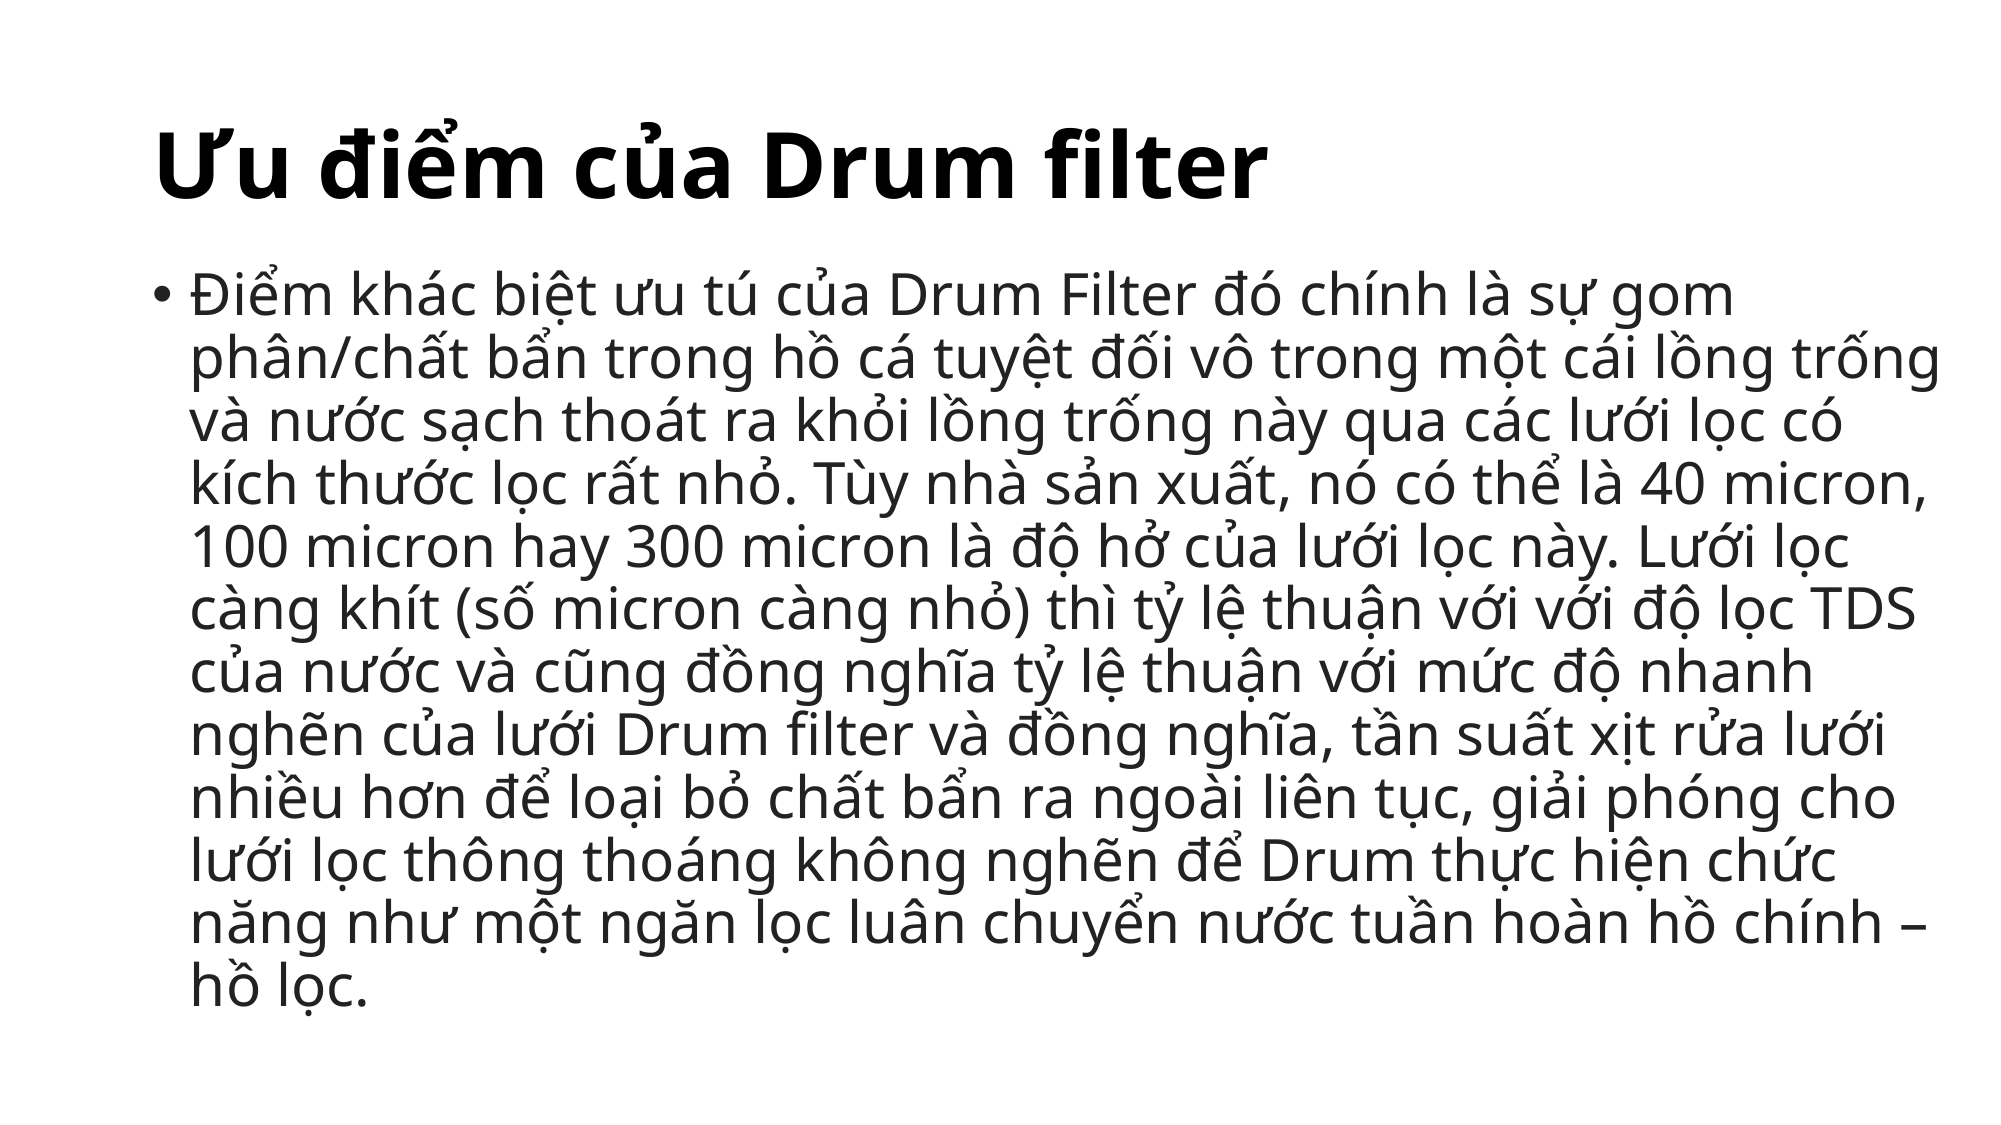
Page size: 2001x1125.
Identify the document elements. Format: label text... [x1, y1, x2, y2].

title Ưu điểm của Drum filter [137, 59, 1863, 257]
list Điểm khác biệt ưu tú của Drum Filter đó chính là sự gom phân/chất bẩn trong hồ cá tuyệt đối vô trong một cái lồng trống và nước sạch thoát ra khỏi lồng trống này qua các lưới lọc có kích thước lọc rất nhỏ. Tùy nhà sản xuất, nó có thể là 40 micron, 100 micron hay 300 micron là độ hở của lưới lọc này. Lưới lọc càng khít (số micron càng nhỏ) thì tỷ lệ thuận với với độ lọc TDS của nước và cũng đồng nghĩa tỷ lệ thuận với mức độ nhanh nghẽn của lưới Drum filter và đồng nghĩa, tần suất xịt rửa lưới nhiều hơn để loại bỏ chất bẩn ra ngoài liên tục, giải phóng cho lưới lọc thông thoáng không nghẽn để Drum thực hiện chức năng như một ngăn lọc luân chuyển nước tuần hoàn hồ chính – hồ lọc. [137, 257, 1964, 1125]
